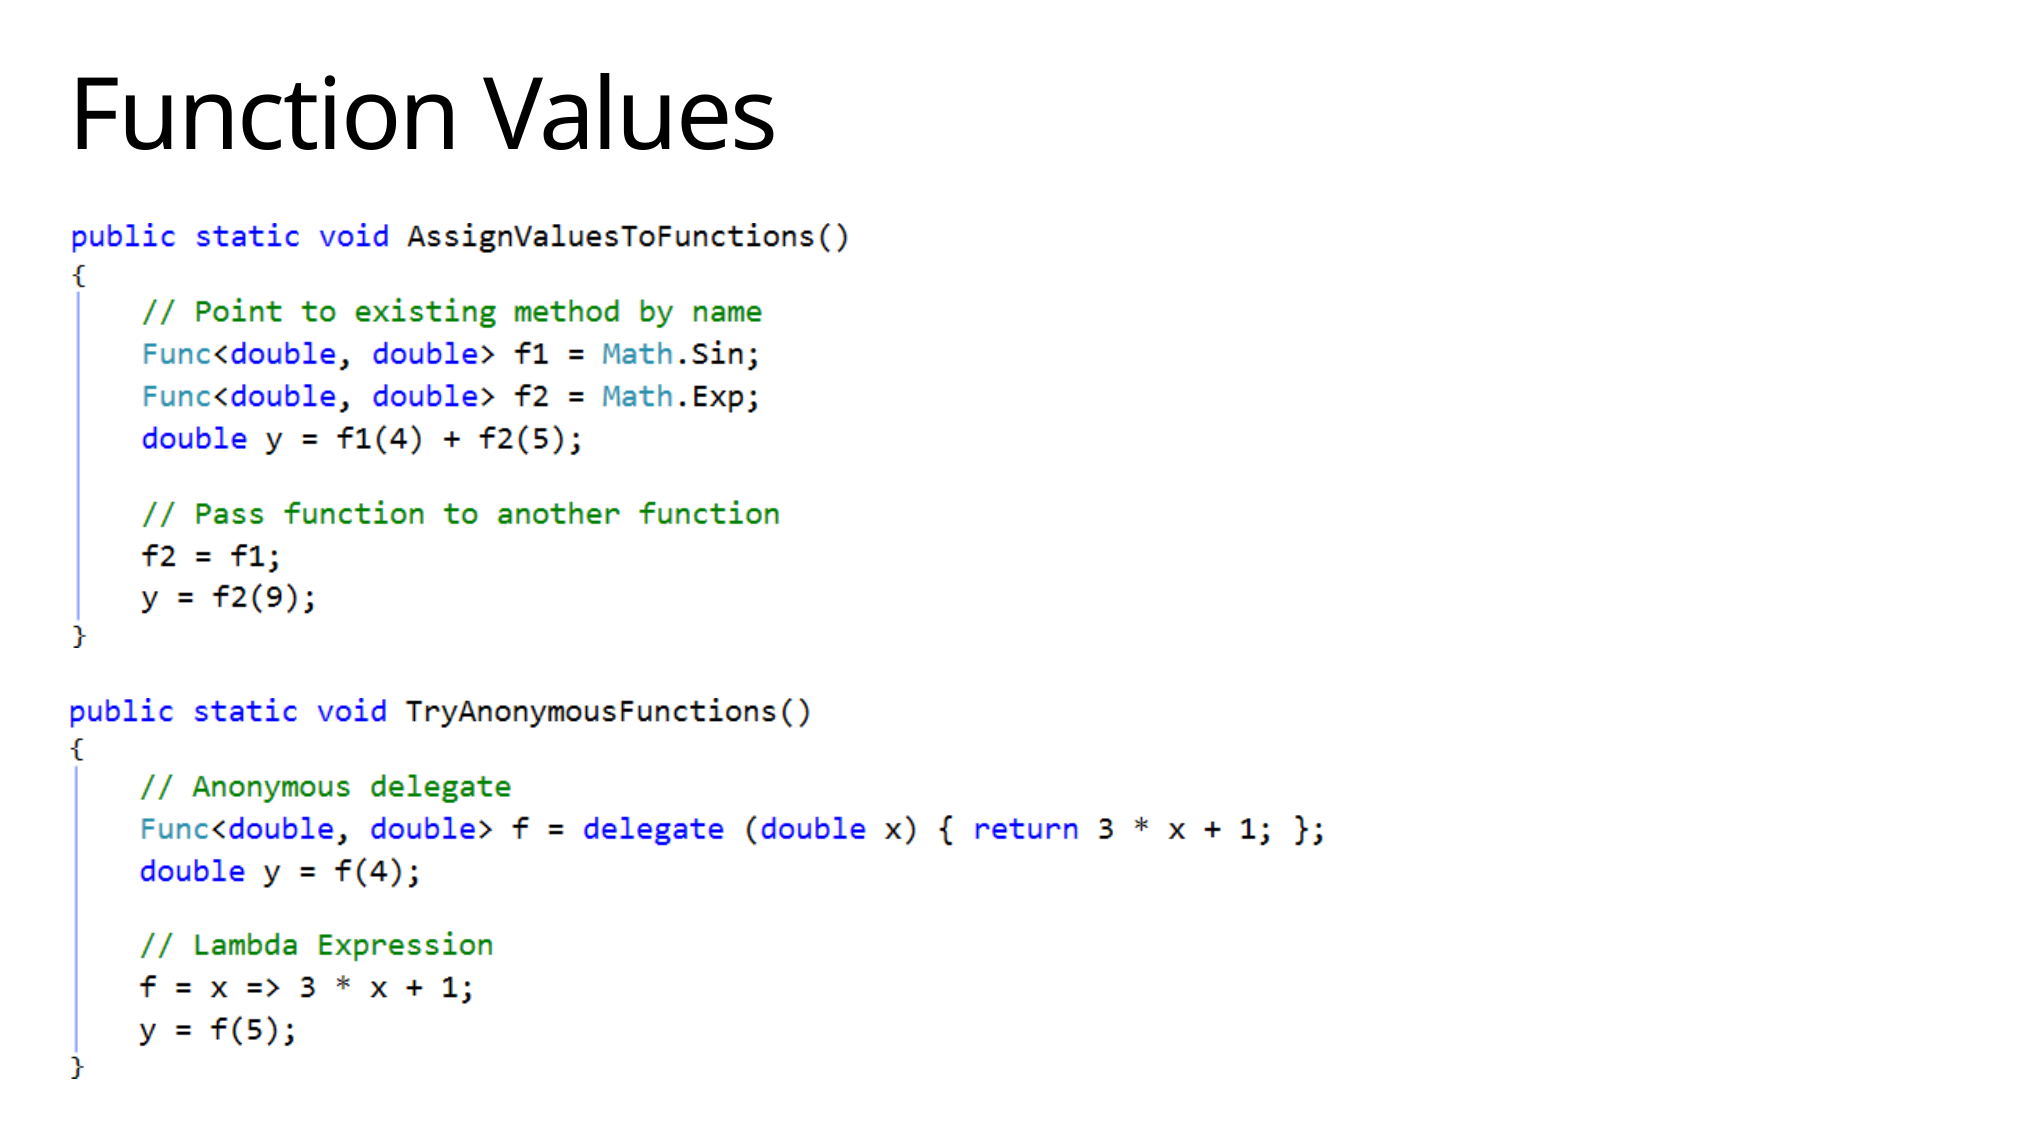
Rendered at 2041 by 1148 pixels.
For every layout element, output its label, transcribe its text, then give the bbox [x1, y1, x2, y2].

picture [72, 223, 848, 648]
title Function Values [45, 48, 1996, 199]
picture [69, 698, 1324, 1079]
